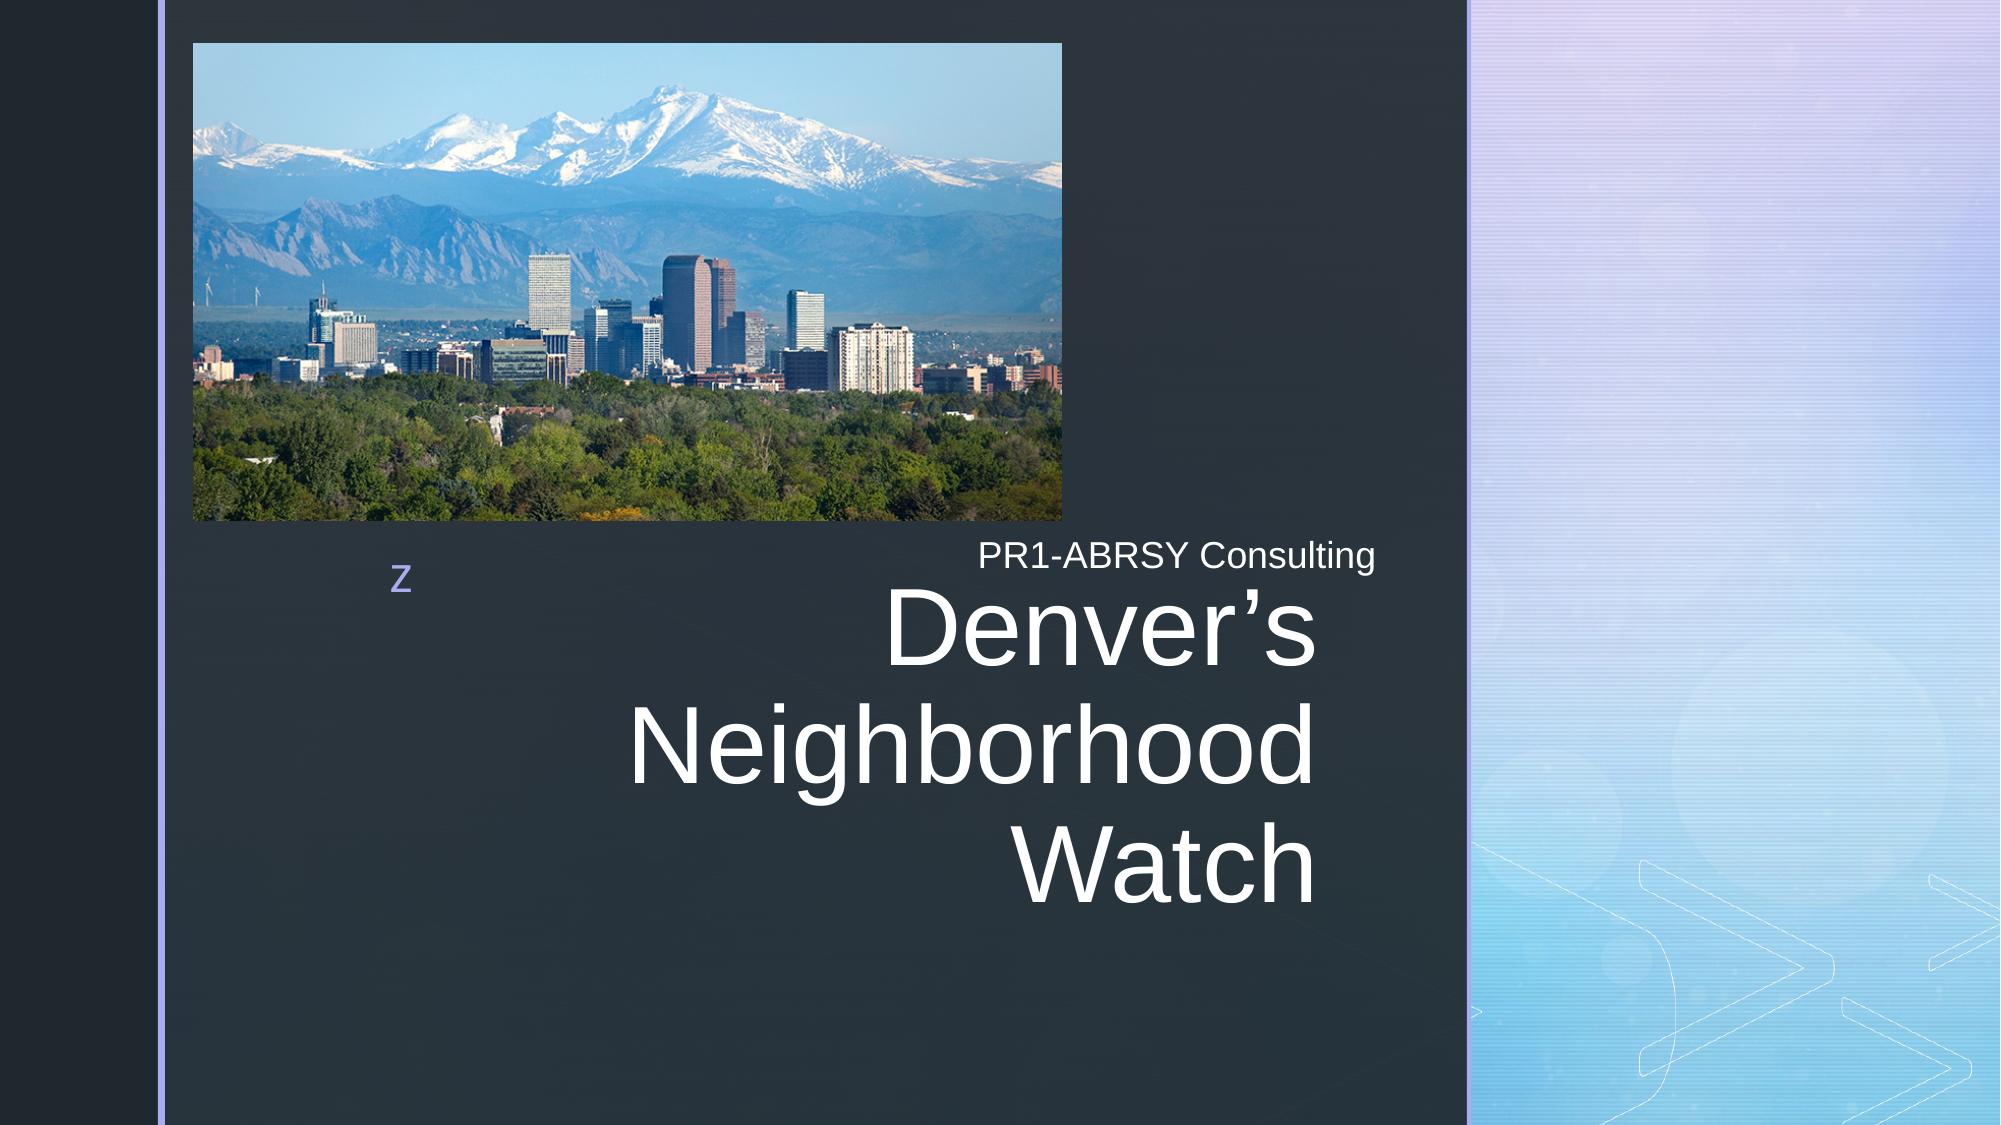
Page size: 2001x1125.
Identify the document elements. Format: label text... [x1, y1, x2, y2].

title Denver’s Neighborhood Watch [428, 562, 1334, 935]
subtitle PR1-ABRSY Consulting [512, 393, 1392, 584]
picture [193, 43, 1062, 522]
picture [1472, 0, 2001, 1125]
